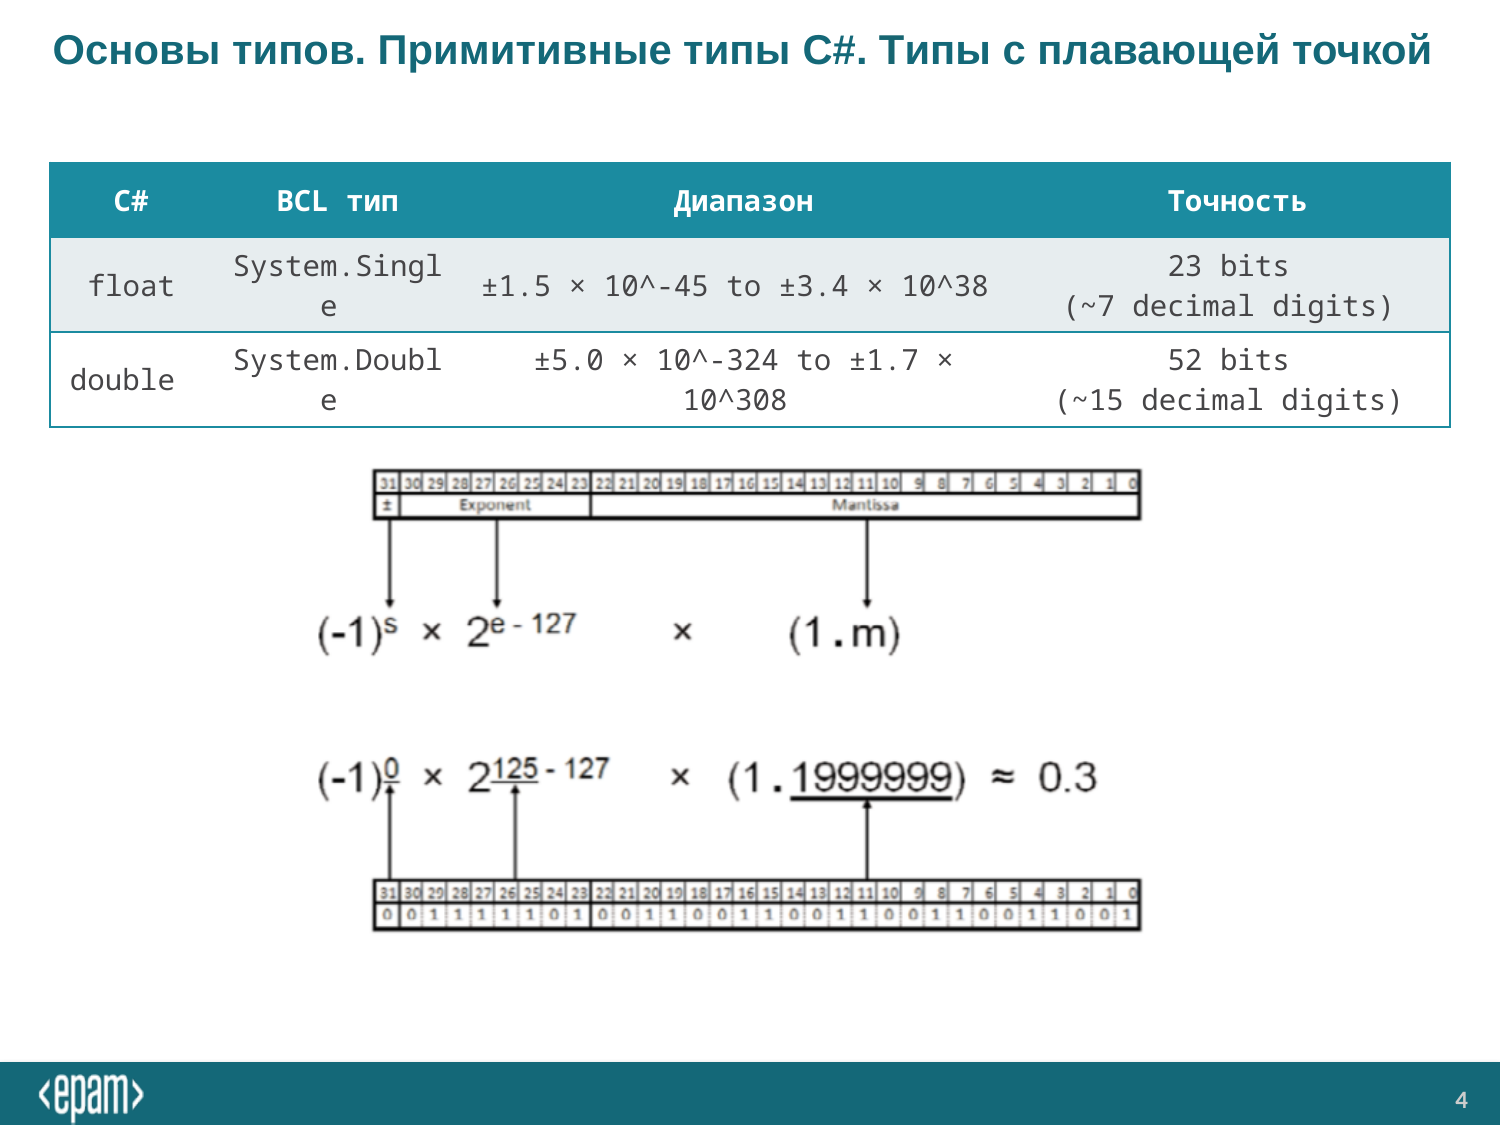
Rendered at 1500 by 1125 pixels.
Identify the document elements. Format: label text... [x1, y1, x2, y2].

table_header Точность [1025, 163, 1449, 237]
table_cell 52 bits (~15 decimal digits) [1025, 333, 1449, 426]
title Основы типов. Примитивные типы C#. Типы с плавающей точкой [0, 0, 1500, 95]
table_cell 23 bits (~7 decimal digits) [1025, 238, 1449, 331]
table_cell double [51, 333, 212, 426]
picture [38, 1074, 144, 1125]
table_header C# [51, 163, 212, 237]
table_header BCL тип [212, 163, 462, 237]
table_cell ±5.0 × 10^-324 to ±1.7 × 10^308 [462, 333, 1025, 426]
table_header Диапазон [462, 163, 1025, 237]
table_cell ±1.5 × 10^-45 to ±3.4 × 10^38 [462, 238, 1025, 331]
picture [287, 449, 1169, 959]
table_cell System.Double [212, 333, 462, 426]
table_cell float [51, 238, 212, 331]
table_cell System.Single [212, 238, 462, 331]
